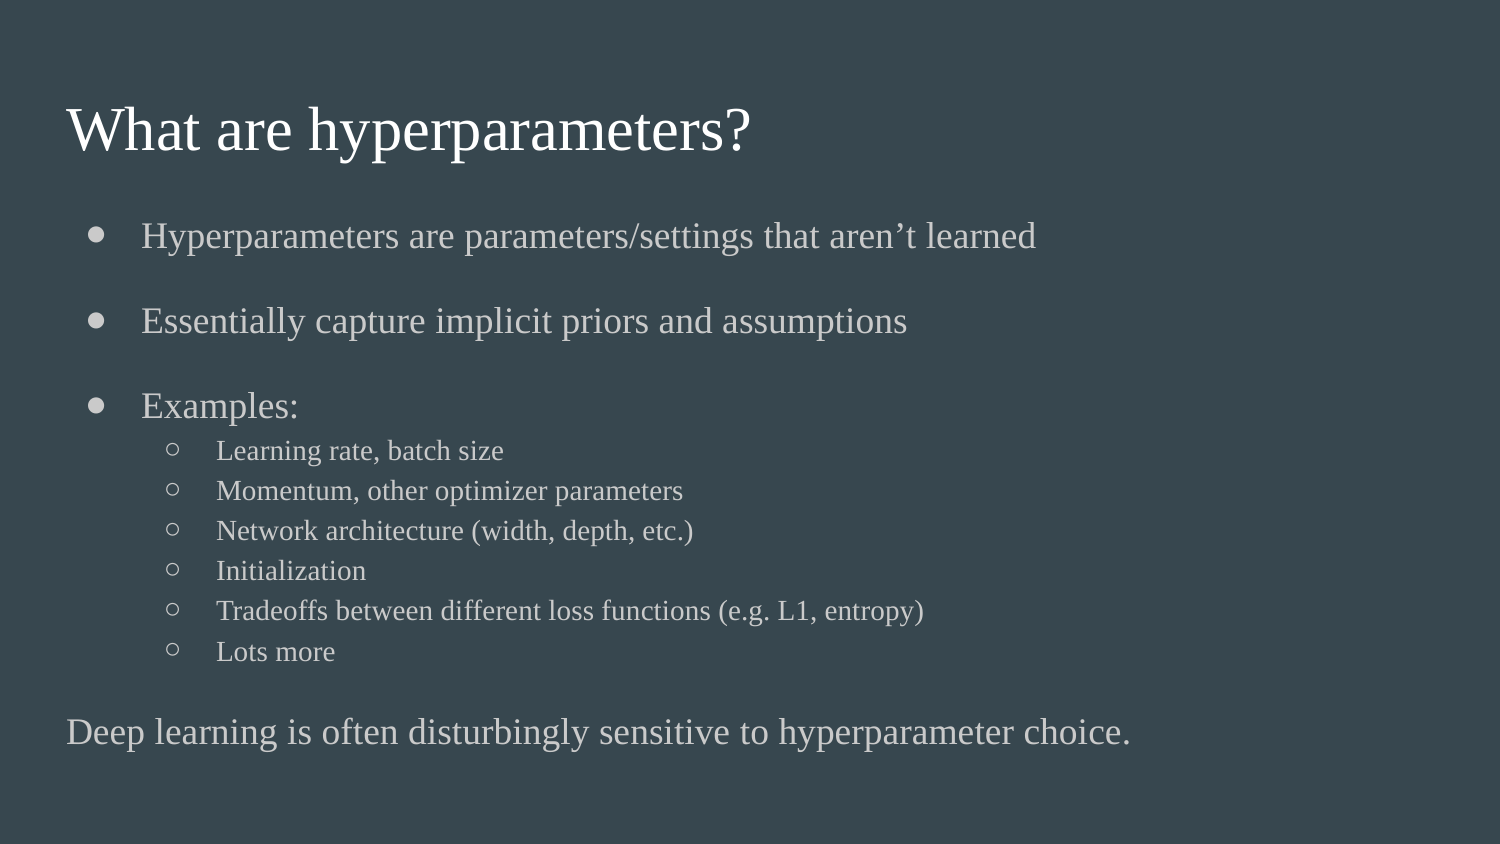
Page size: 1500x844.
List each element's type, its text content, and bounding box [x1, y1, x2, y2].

list Hyperparameters are parameters/settings that aren’t learned Essentially capture implicit priors and assumptions Examples: Learning rate, batch size Momentum, other optimizer parameters Network architecture (width, depth, etc.) Initialization Tradeoffs between different loss functions (e.g. L1, entropy) Lots more Deep learning is often disturbingly sensitive to hyperparameter choice. [51, 189, 1449, 750]
title What are hyperparameters? [51, 72, 1449, 167]
